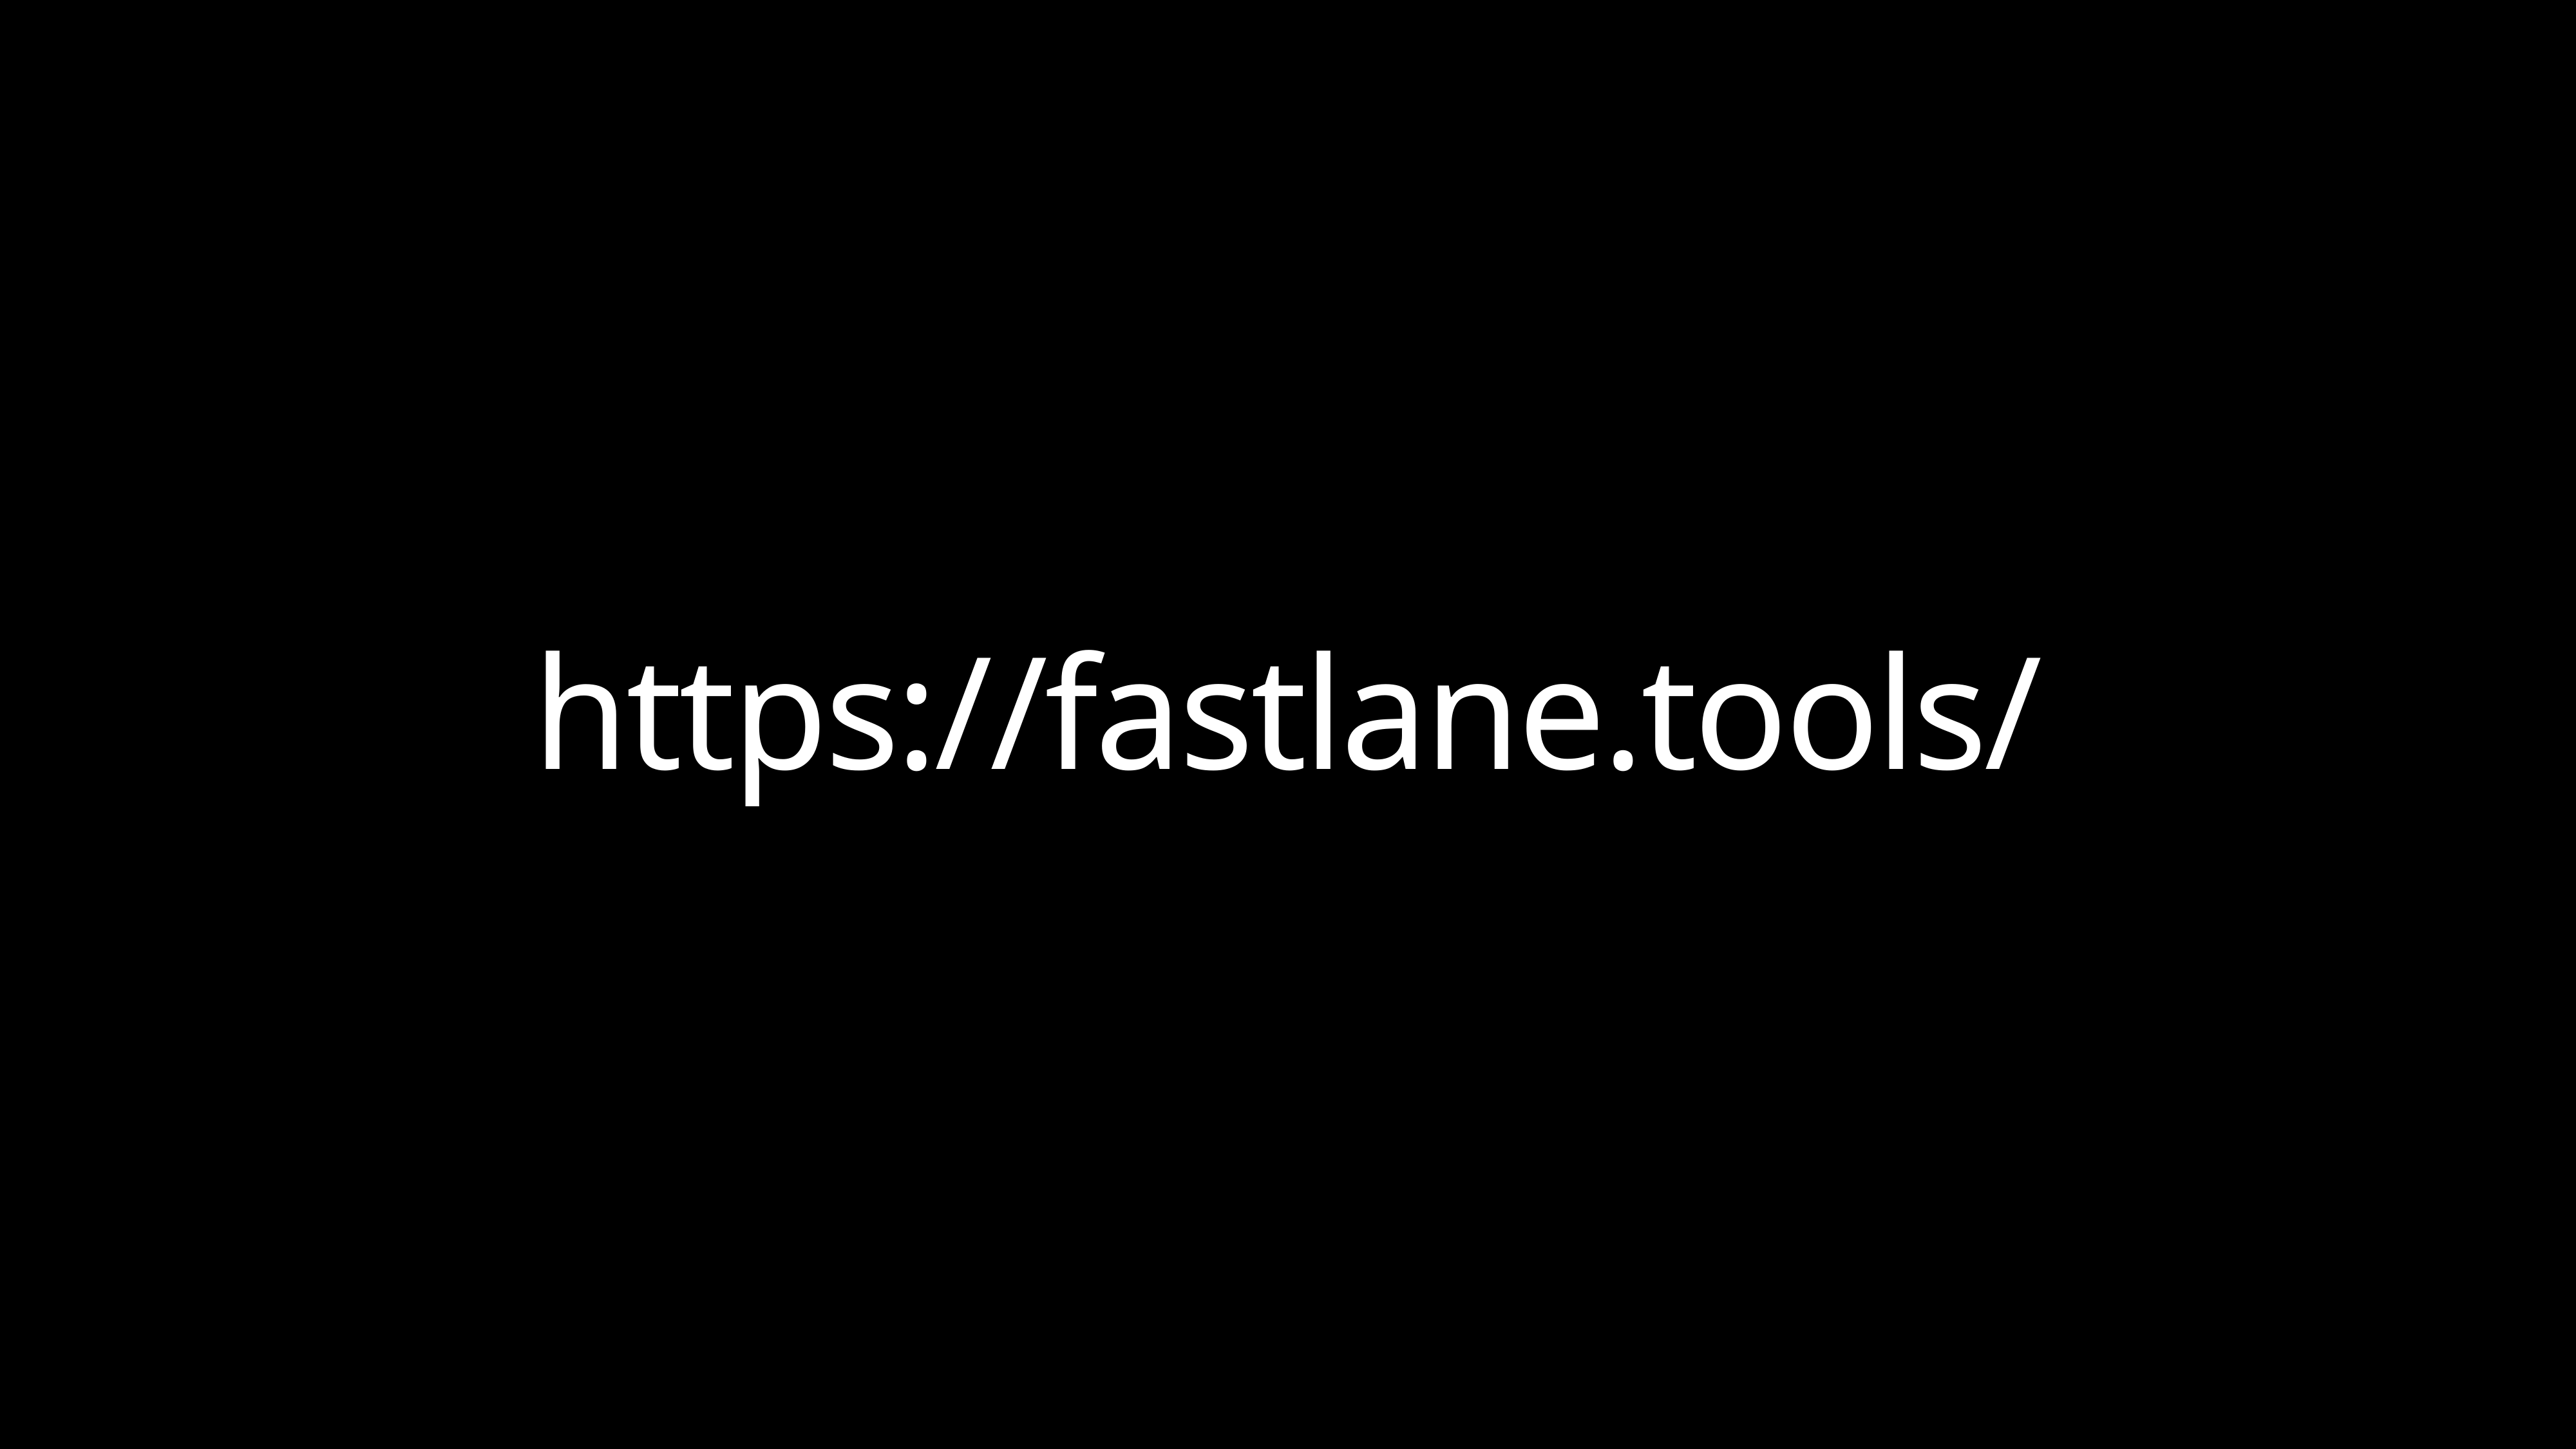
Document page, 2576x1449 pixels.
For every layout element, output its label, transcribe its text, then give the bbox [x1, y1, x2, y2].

list https://fastlane.tools/ [127, 519, 2449, 930]
